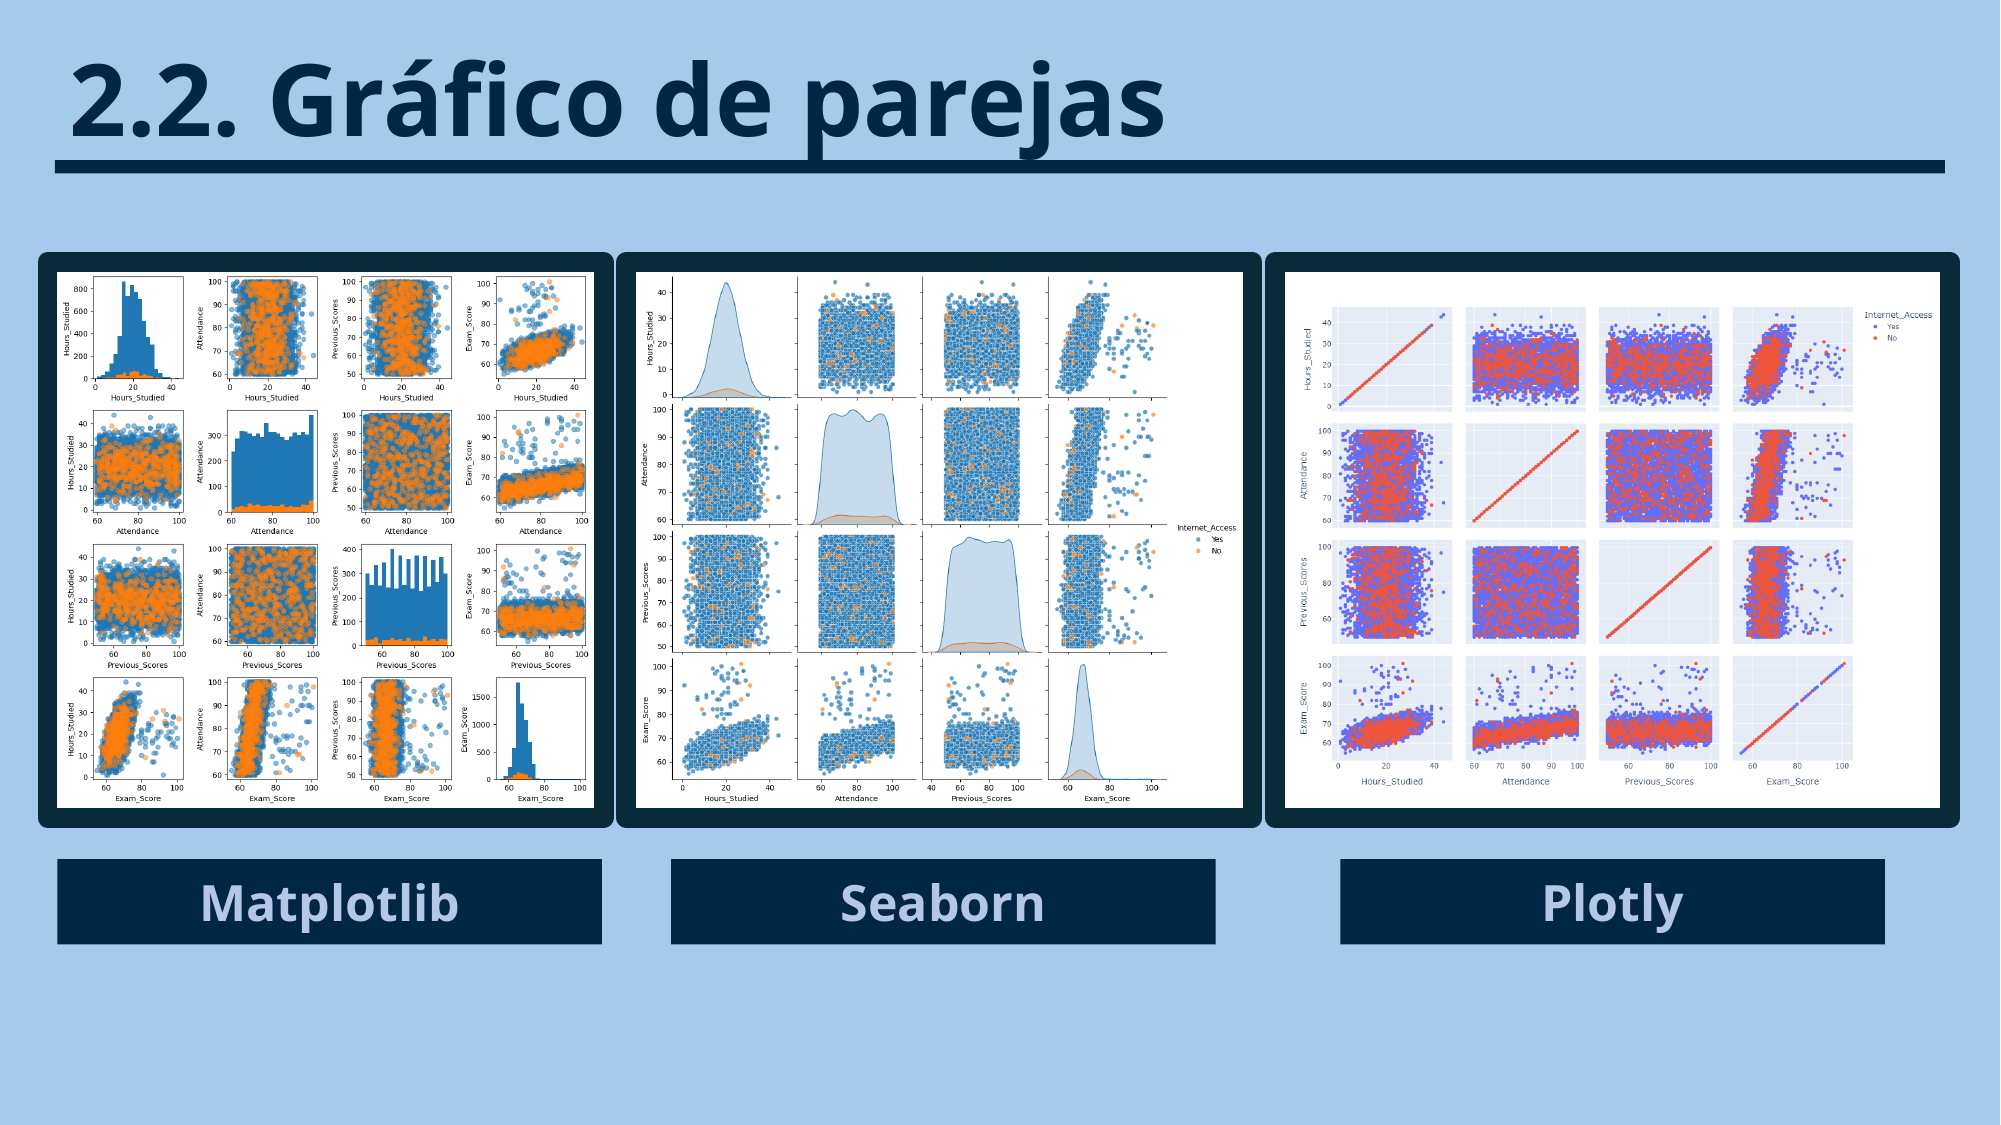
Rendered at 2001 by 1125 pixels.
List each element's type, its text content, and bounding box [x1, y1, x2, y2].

picture [1284, 271, 1941, 809]
picture [635, 271, 1244, 809]
text_box [53, 159, 1946, 175]
text_box Plotly [1339, 858, 1886, 946]
picture [56, 271, 595, 809]
text_box Matplotlib [56, 858, 604, 946]
text_box Seaborn [670, 858, 1217, 946]
title 2.2. Gráfico de parejas [54, 54, 1452, 149]
